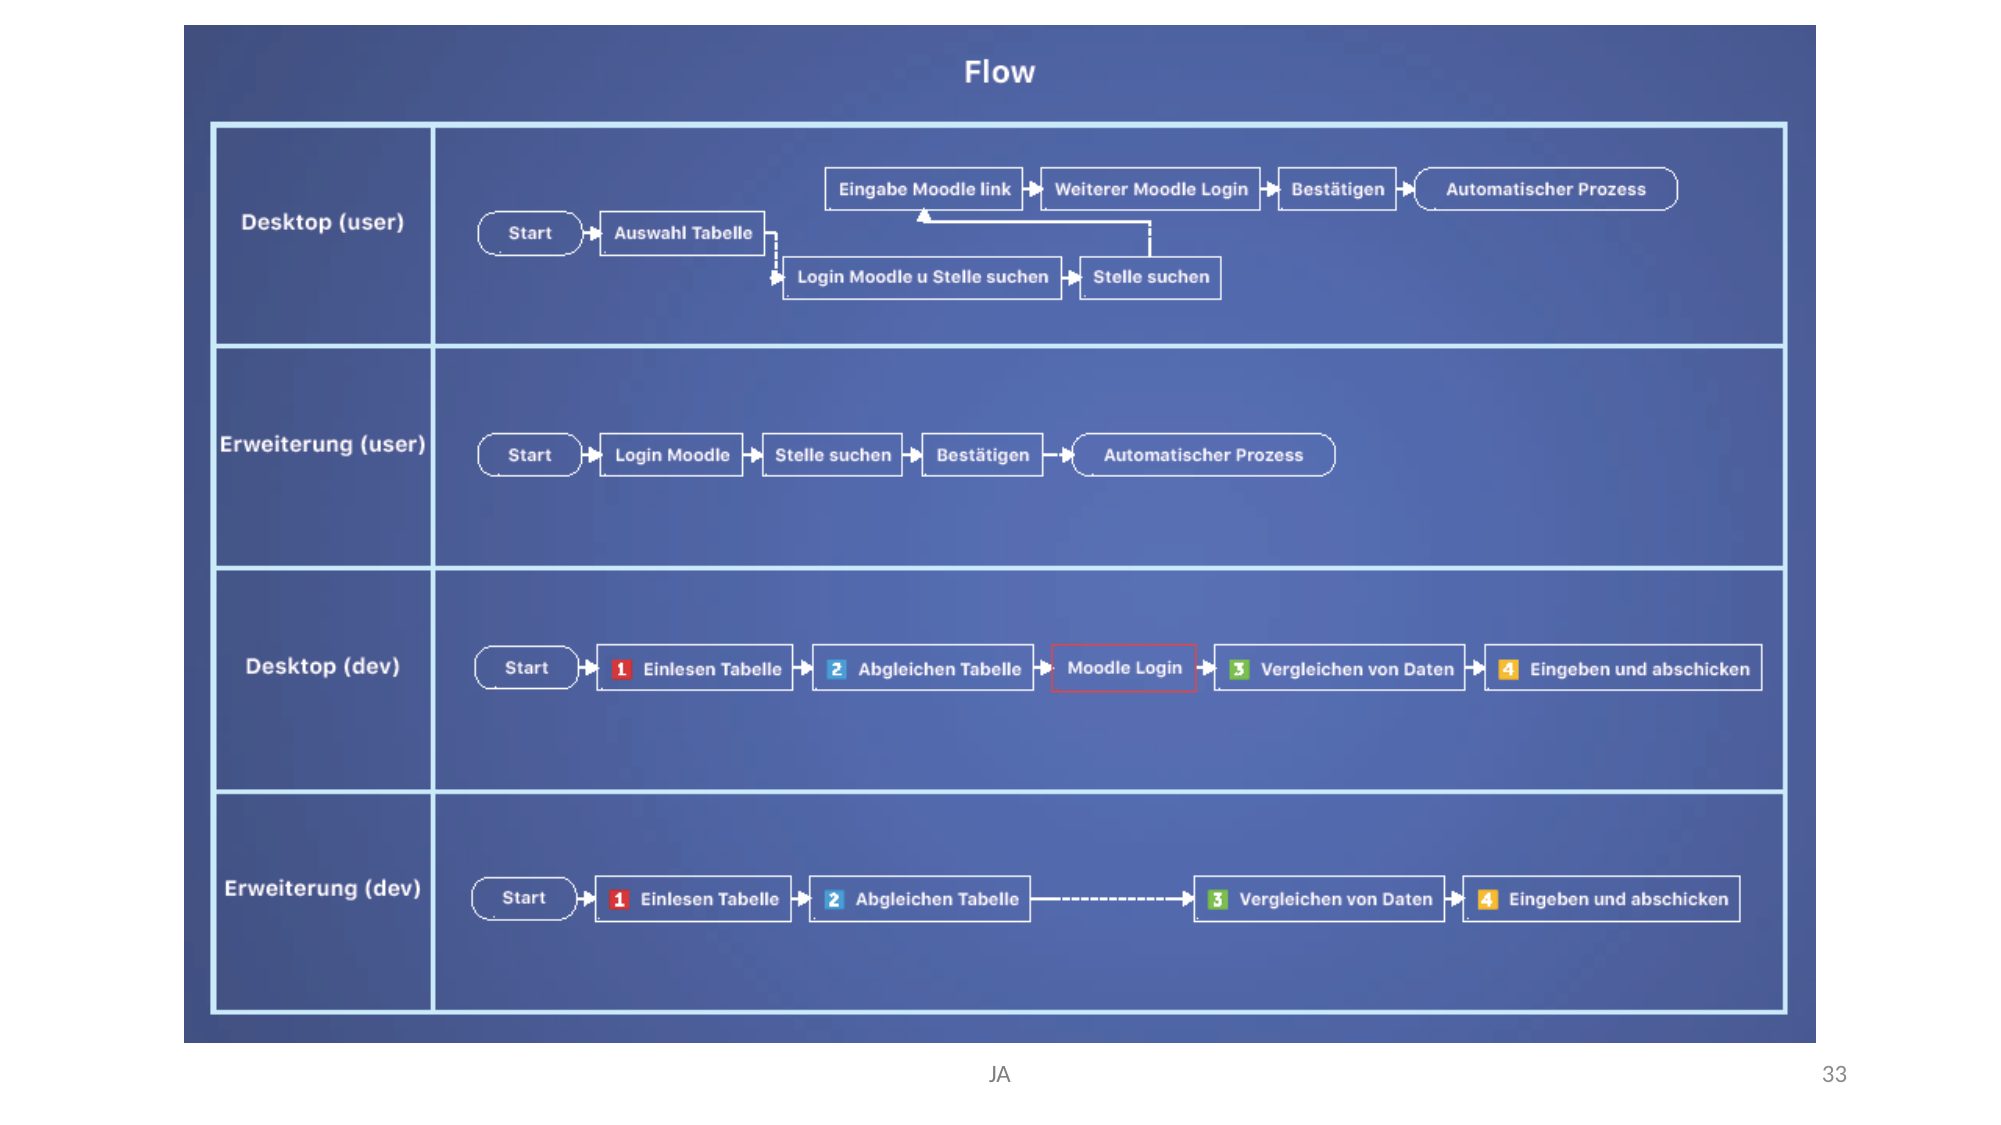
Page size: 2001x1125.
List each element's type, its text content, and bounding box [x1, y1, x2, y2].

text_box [184, 25, 1816, 1043]
slide_number 33 [1412, 1042, 1863, 1103]
text_box JA [703, 1049, 1297, 1095]
